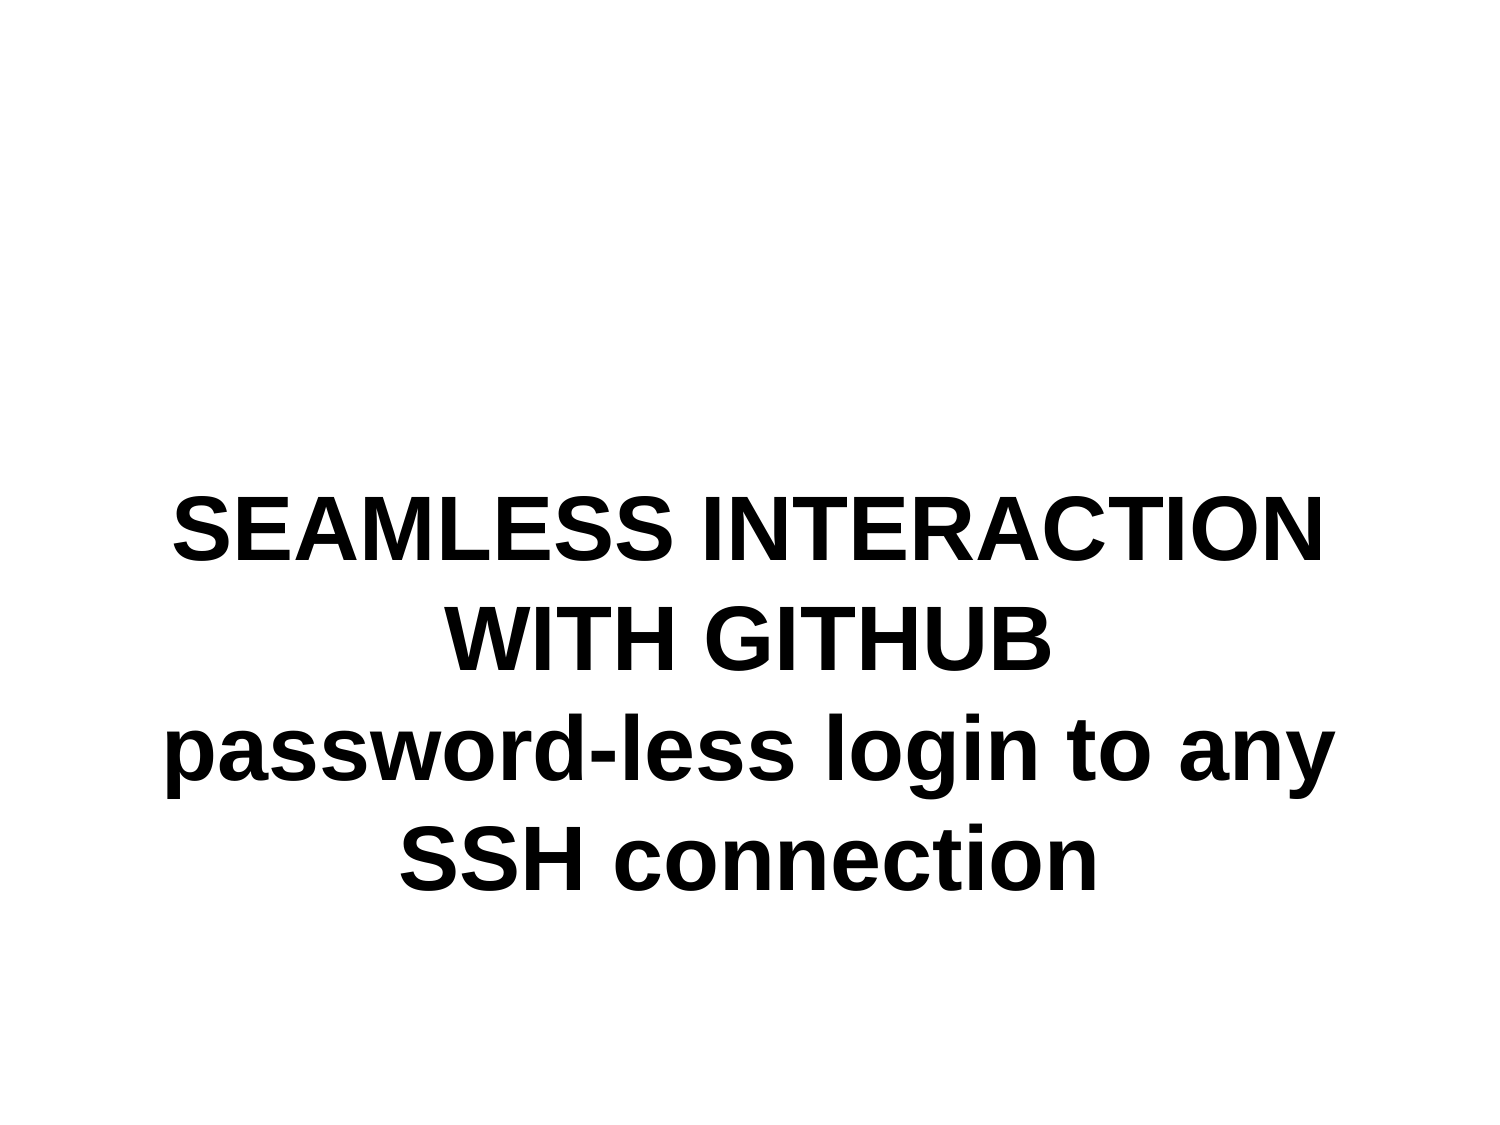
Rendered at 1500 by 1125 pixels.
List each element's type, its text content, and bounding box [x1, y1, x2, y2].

text_box SEAMLESS INTERACTION WITH GITHUB password-less login to any SSH connection [64, 461, 1436, 917]
